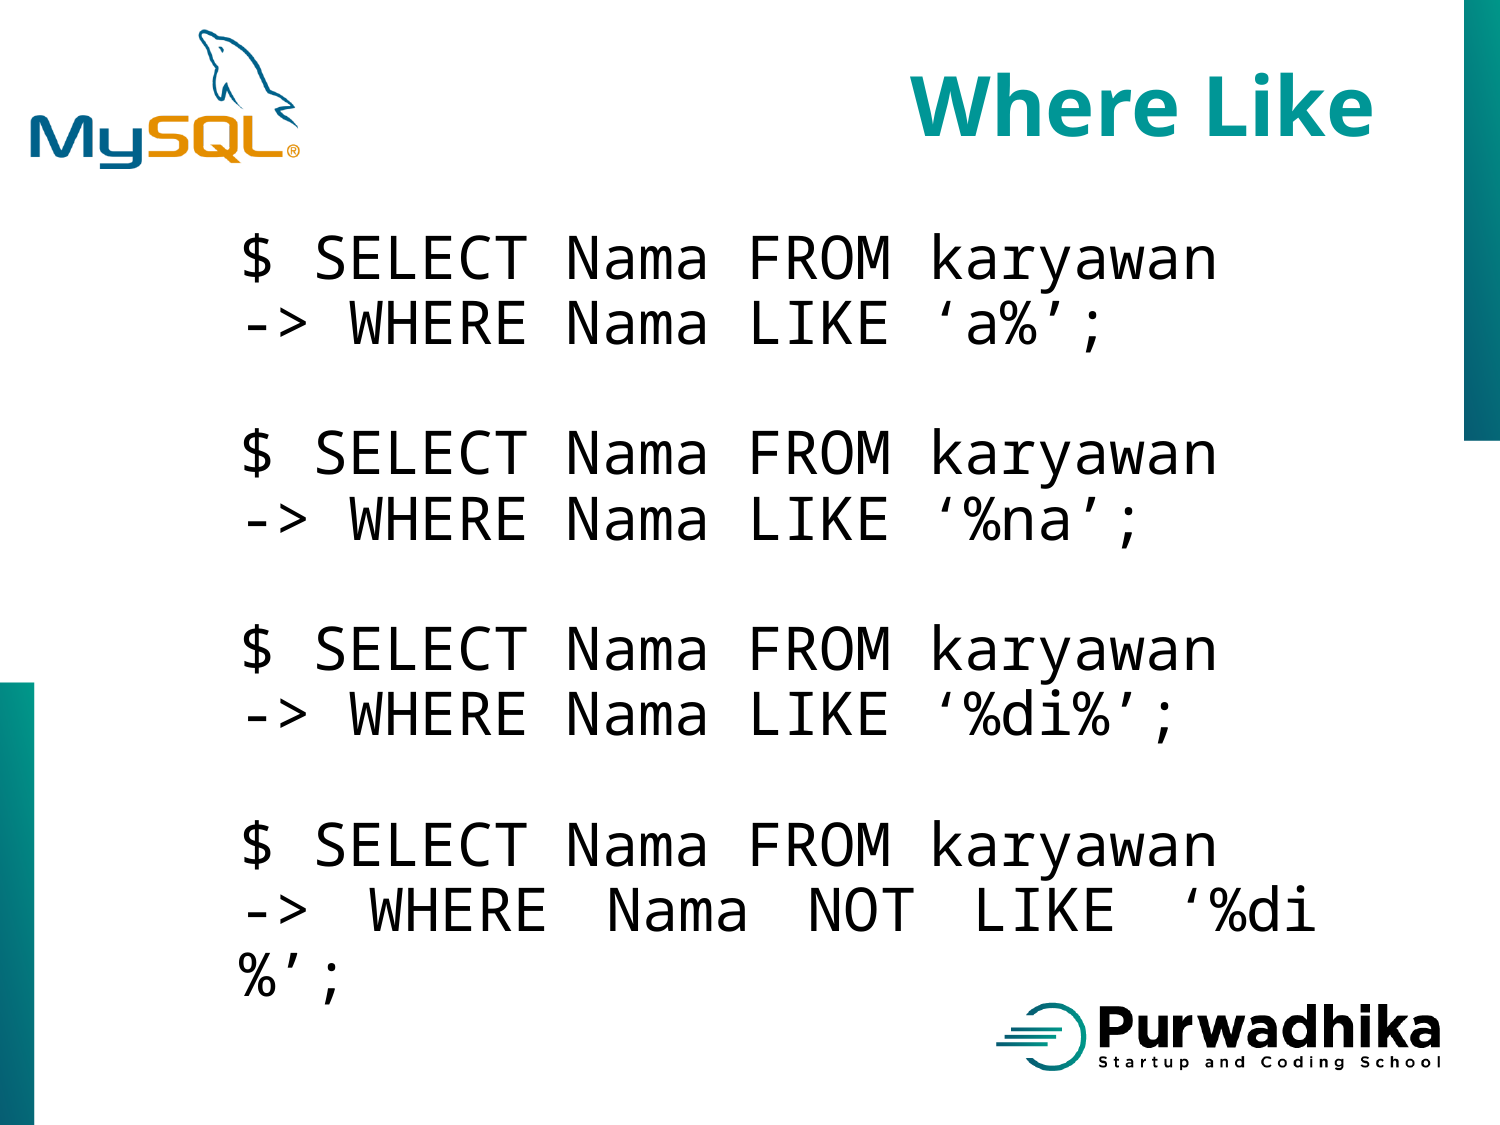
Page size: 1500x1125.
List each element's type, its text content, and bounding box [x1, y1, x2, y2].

picture [0, 0, 1500, 1125]
text_box $ SELECT Nama FROM karyawan -> WHERE Nama LIKE ‘a%’; $ SELECT Nama FROM karyawan -> WHERE Nama LIKE ‘%na’; $ SELECT Nama FROM karyawan -> WHERE Nama LIKE ‘%di%’; $ SELECT Nama FROM karyawan -> WHERE Nama NOT LIKE ‘%di%’; [224, 219, 1335, 1076]
text_box Where Like [801, 0, 1486, 220]
